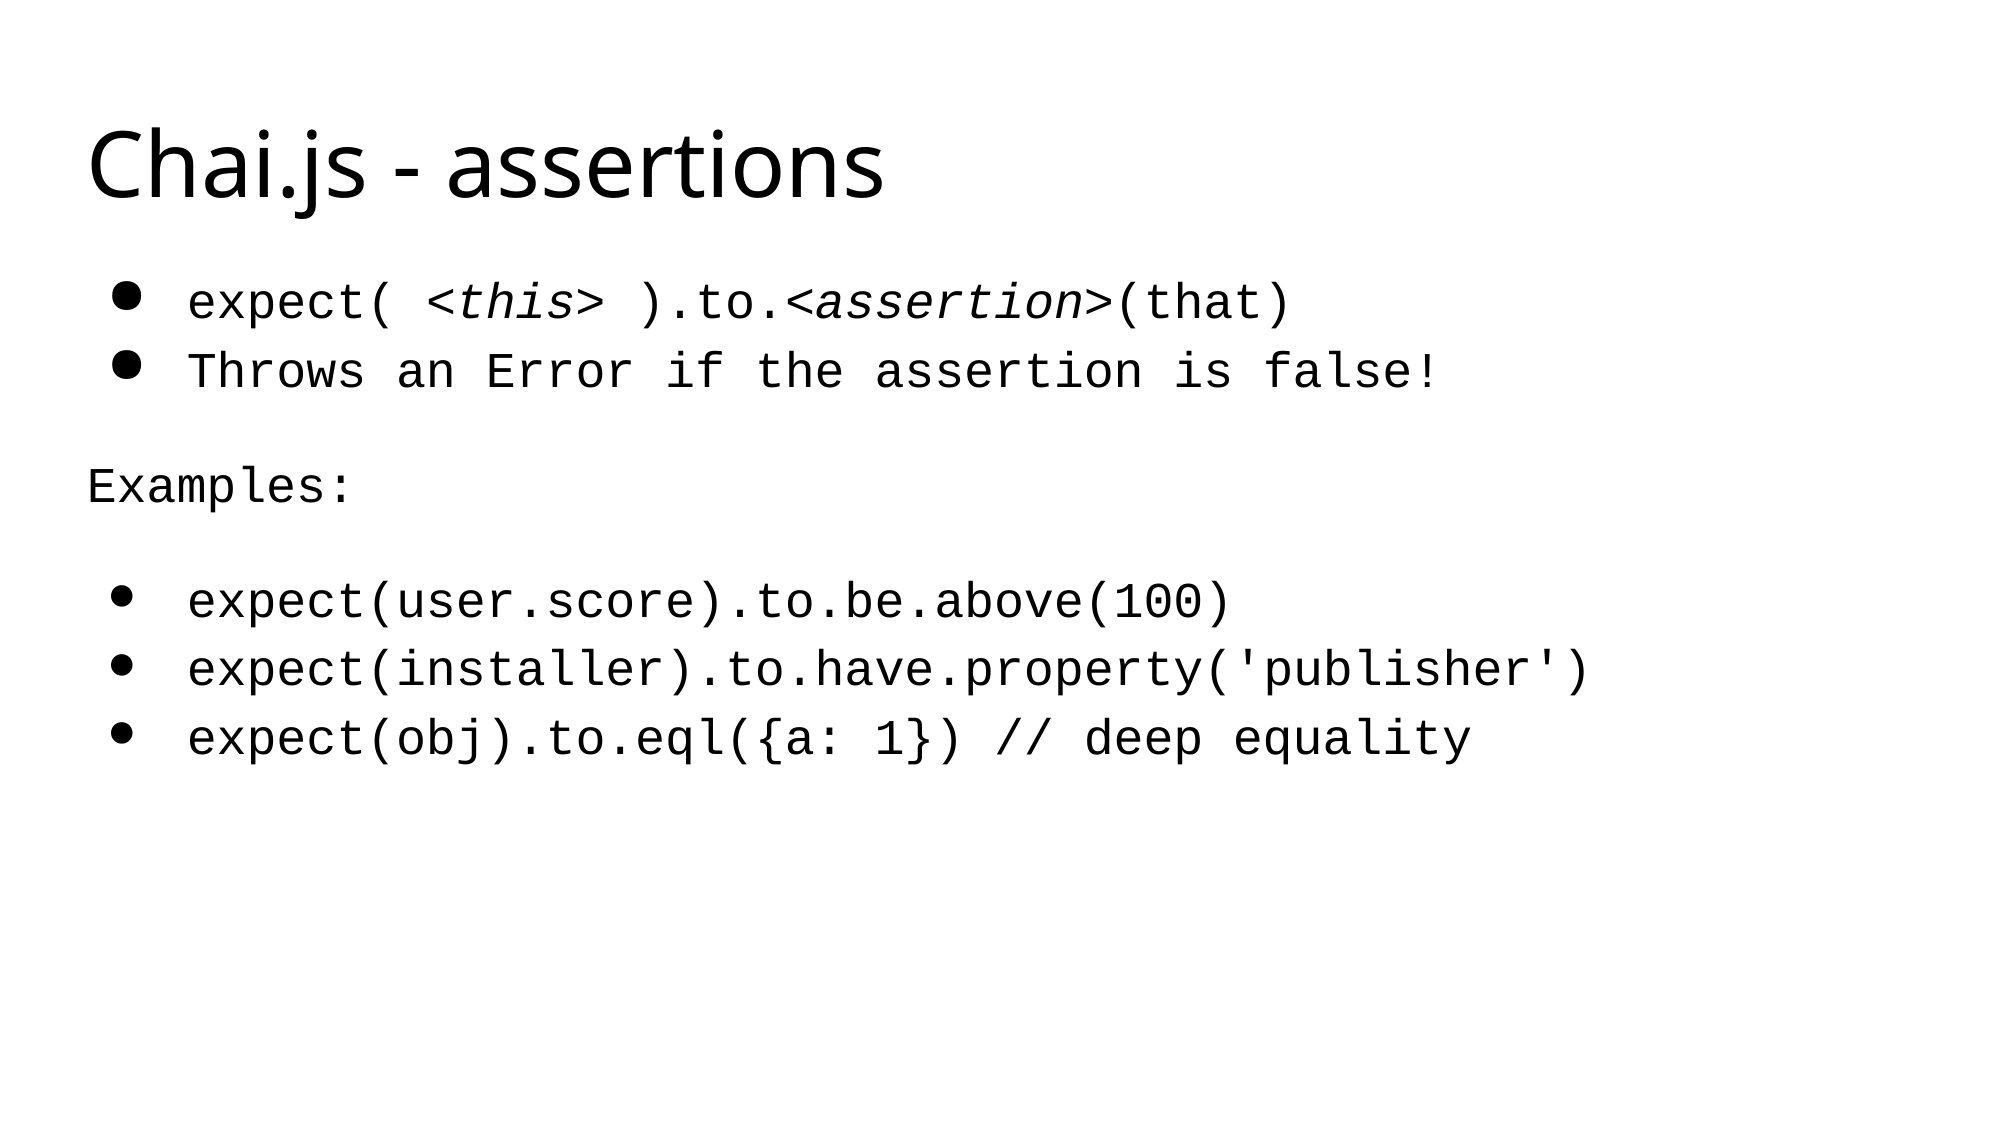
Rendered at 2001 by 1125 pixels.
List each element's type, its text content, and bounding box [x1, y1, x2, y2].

text_box expect( <this> ).to.<assertion>(that) Throws an Error if the assertion is false! Examples: expect(user.score).to.be.above(100) expect(installer).to.have.property('publisher') expect(obj).to.eql({a: 1}) // deep equality [84, 257, 1600, 765]
title Chai.js - assertions [84, 64, 1024, 255]
